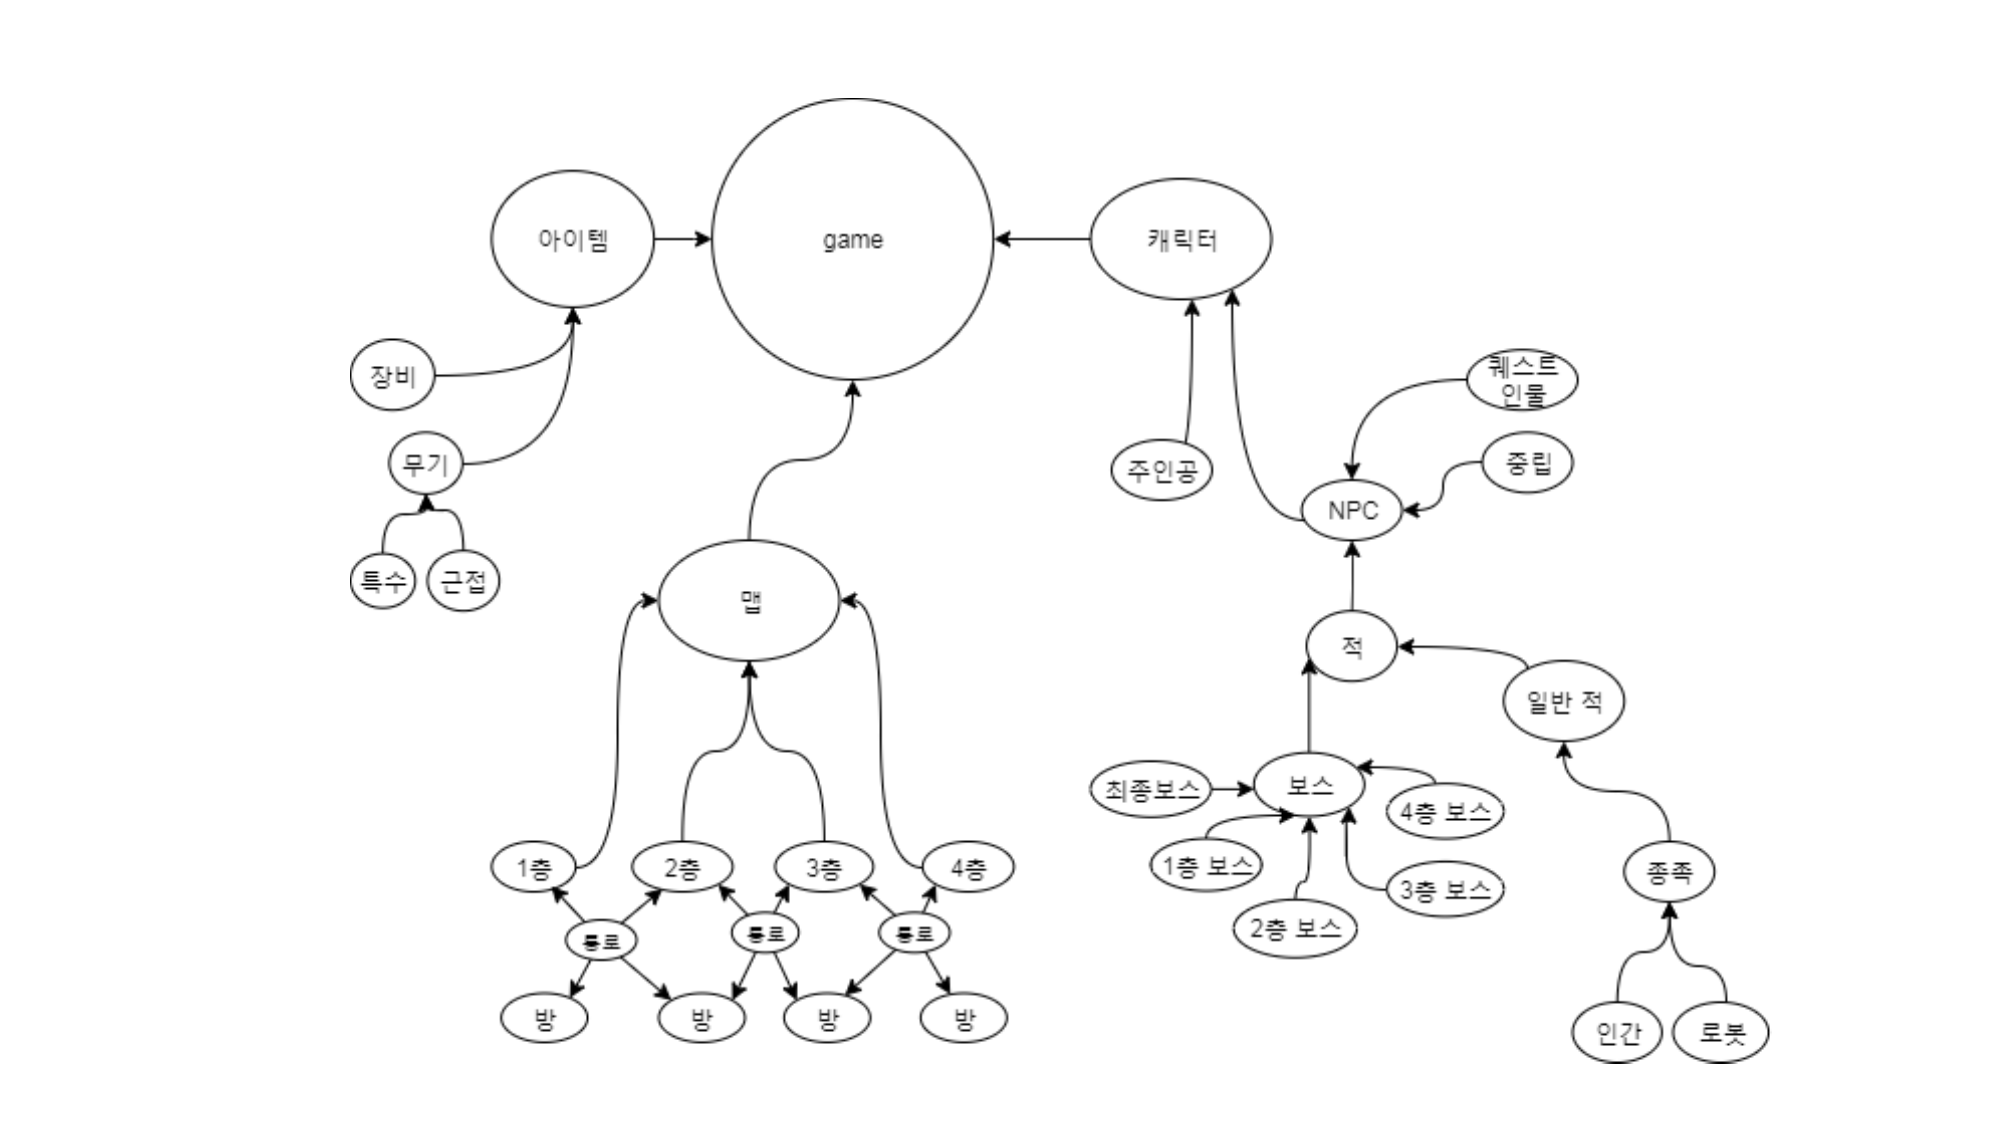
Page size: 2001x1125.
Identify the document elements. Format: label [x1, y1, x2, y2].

list [350, 98, 1772, 1064]
